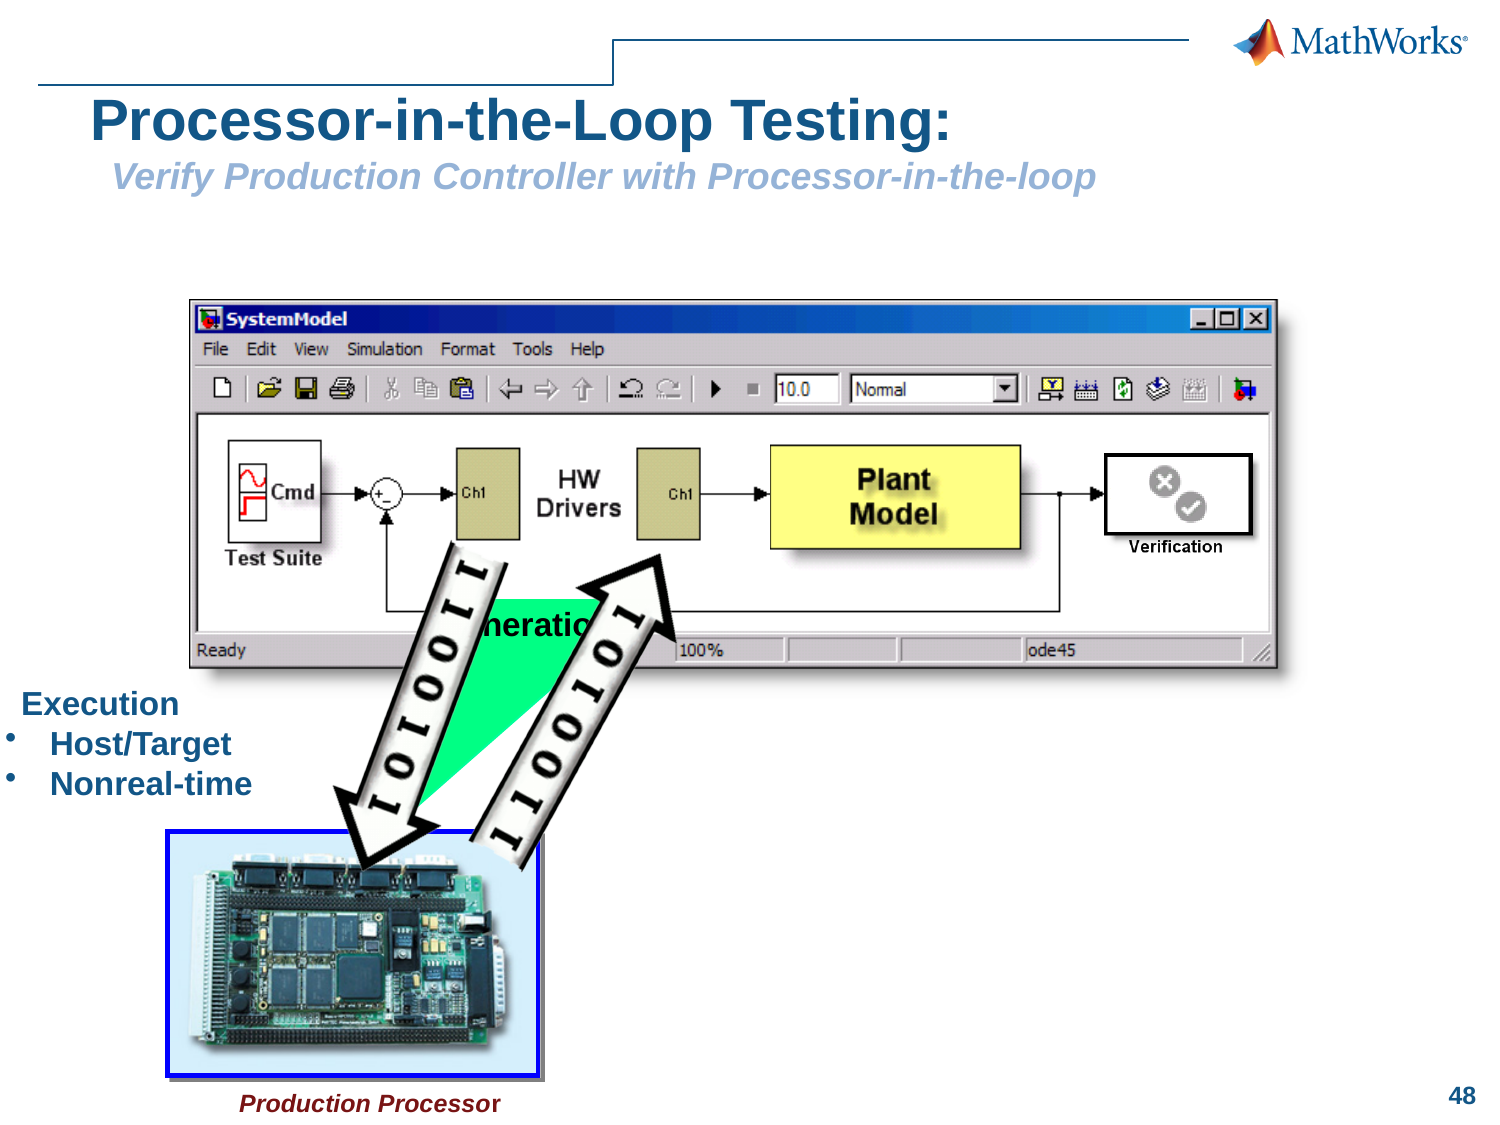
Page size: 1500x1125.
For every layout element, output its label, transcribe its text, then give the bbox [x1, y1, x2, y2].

picture [189, 299, 1311, 768]
picture [169, 810, 569, 1074]
title Processor-in-the-Loop Testing: Verify Production Controller with Processor-in-the-loop [75, 75, 1400, 238]
picture [1226, 7, 1483, 78]
text_box Execution Host/Target Nonreal-time [0, 674, 373, 810]
text_box Production Processor [224, 1083, 516, 1125]
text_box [378, 777, 708, 841]
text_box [378, 551, 708, 646]
